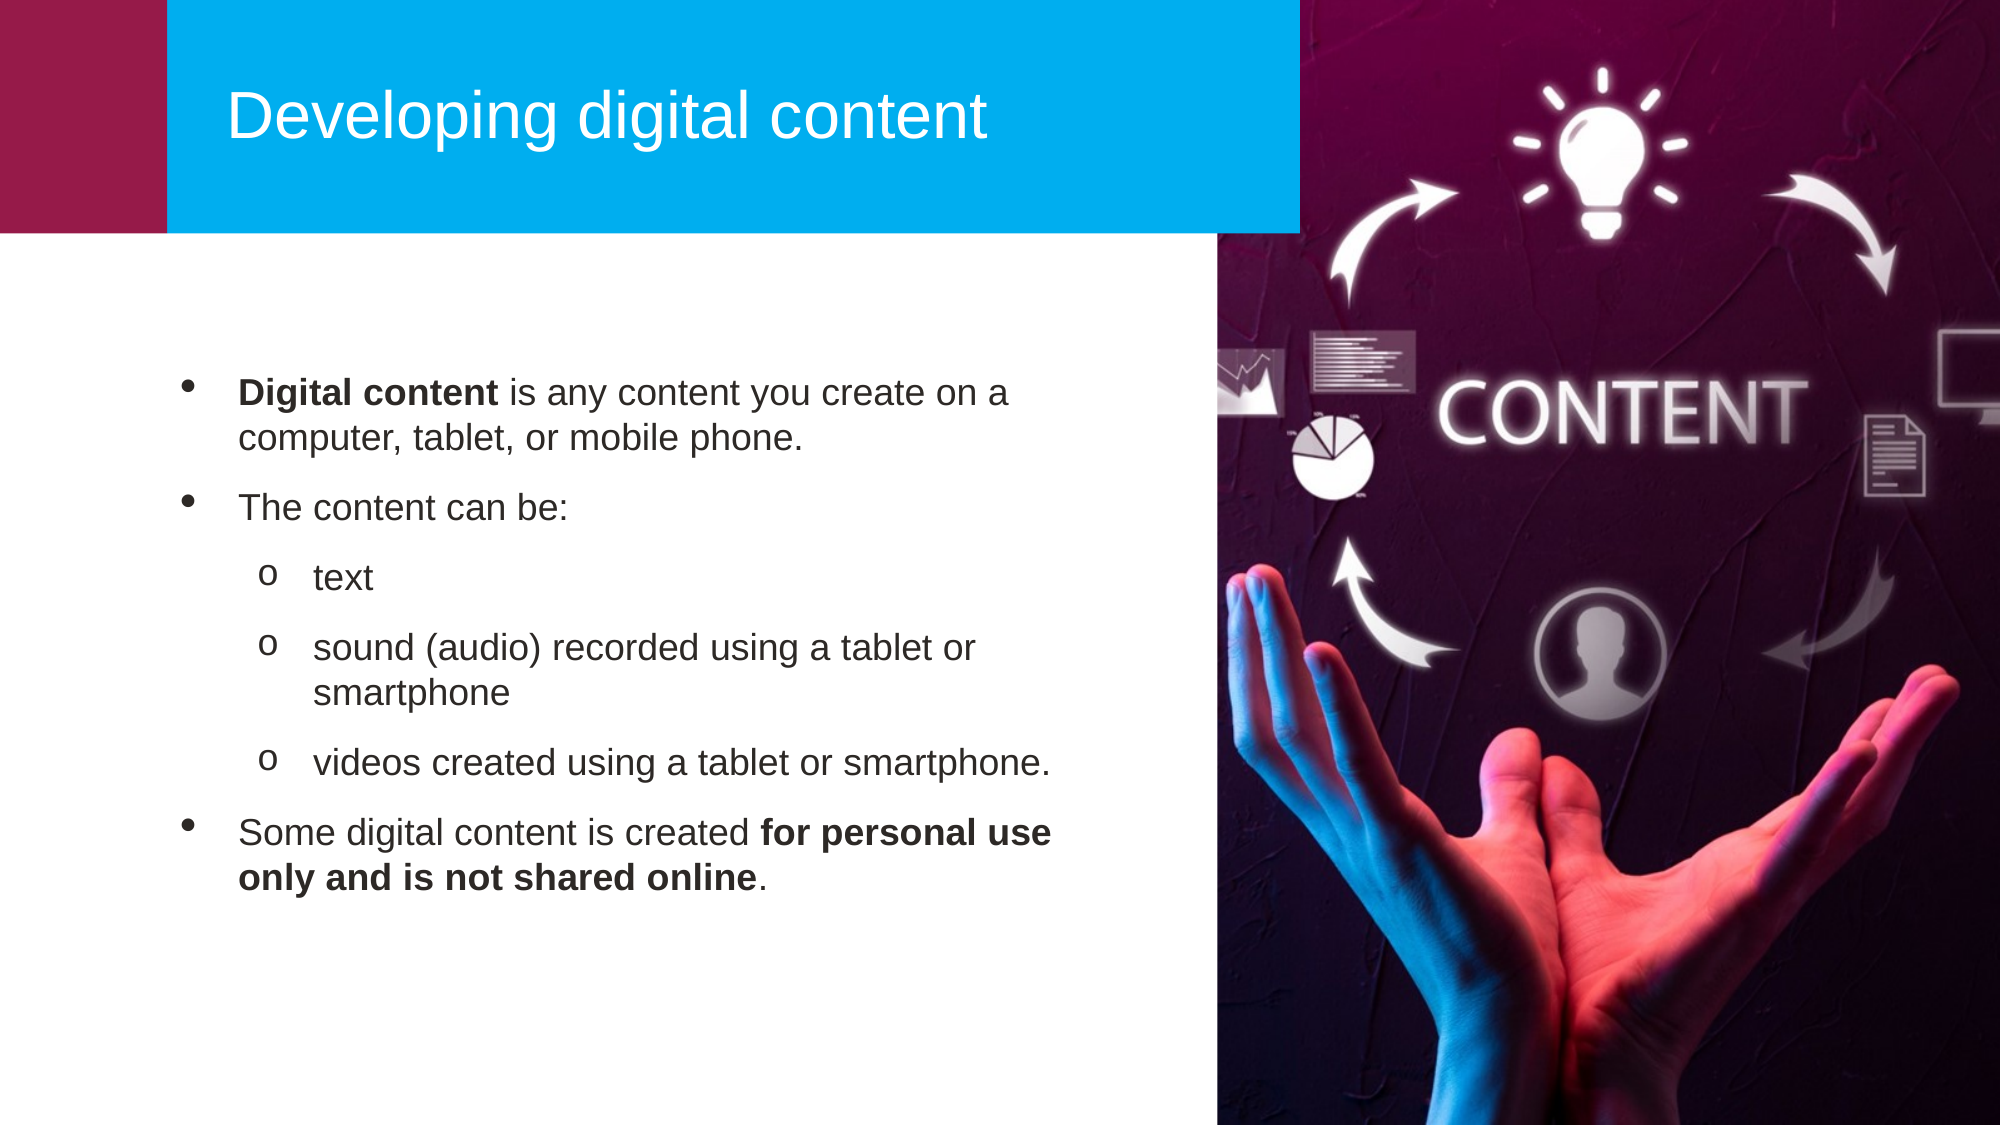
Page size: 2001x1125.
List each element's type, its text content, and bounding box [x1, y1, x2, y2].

text_box [1216, 0, 2000, 1125]
text_box Developing digital content [168, 0, 1300, 234]
text_box [0, 0, 168, 234]
text_box Digital content is any content you create on a computer, tablet, or mobile phone. The content can be: text sound (audio) recorded using a tablet or smartphone videos created using a tablet or smartphone. Some digital content is created for personal use only and is not shared online. [167, 360, 1135, 970]
